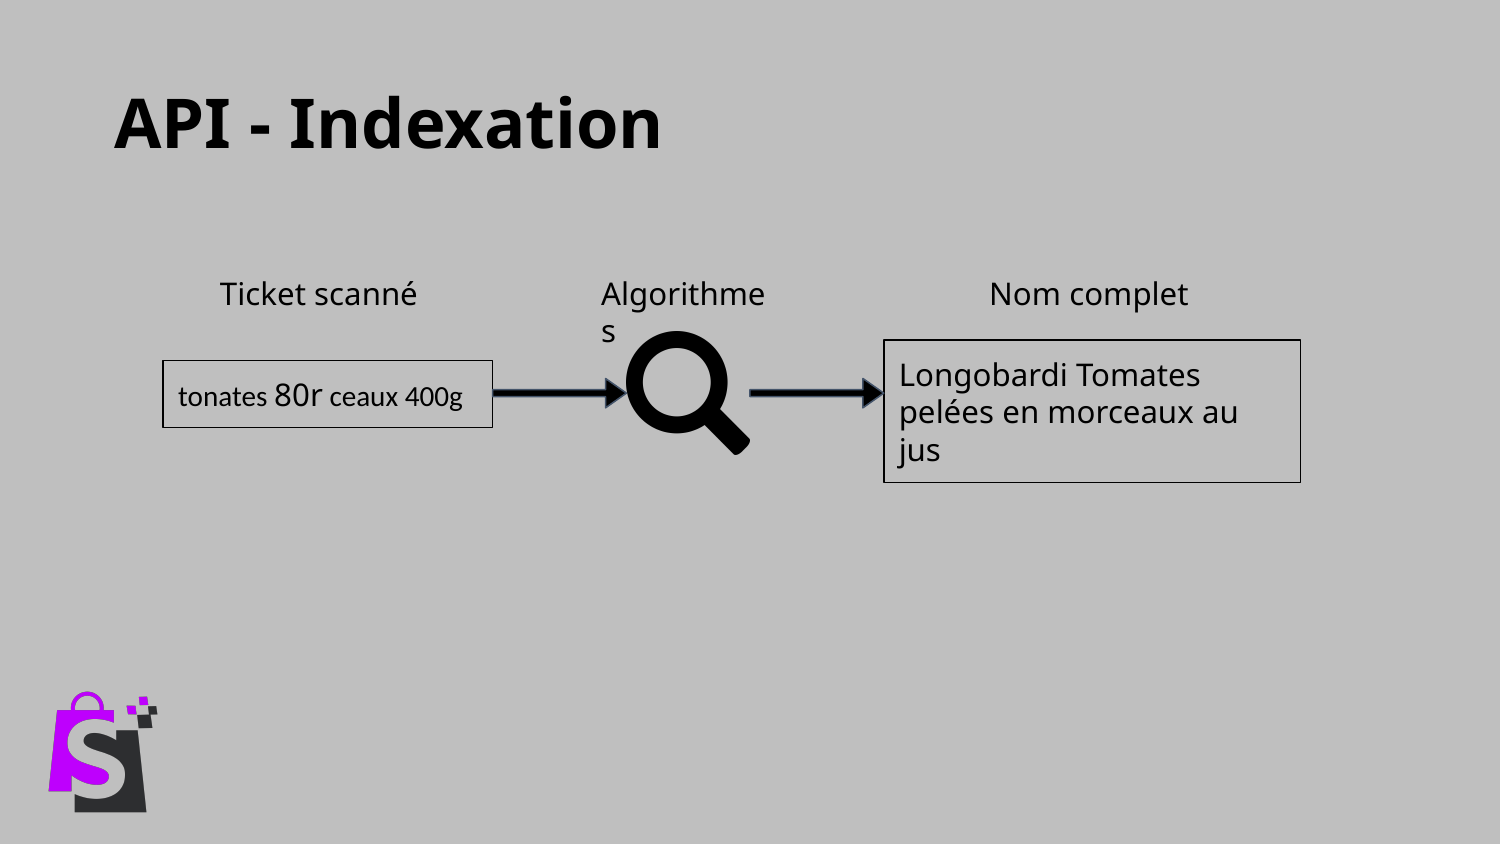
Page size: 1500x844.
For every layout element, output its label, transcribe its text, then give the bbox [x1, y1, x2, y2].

picture [21, 670, 185, 835]
text_box Algorithmes [586, 259, 791, 364]
text_box tonates 80r ceaux 400g [163, 360, 493, 428]
text_box [1113, 278, 1376, 354]
text_box Nom complet [974, 259, 1220, 327]
text_box Longobardi Tomates pelées en morceaux au jus [883, 340, 1301, 483]
text_box [492, 378, 621, 408]
text_box [754, 378, 884, 408]
picture [626, 331, 751, 455]
text_box Ticket scanné [205, 259, 451, 327]
title API - Indexation [103, 44, 1397, 208]
